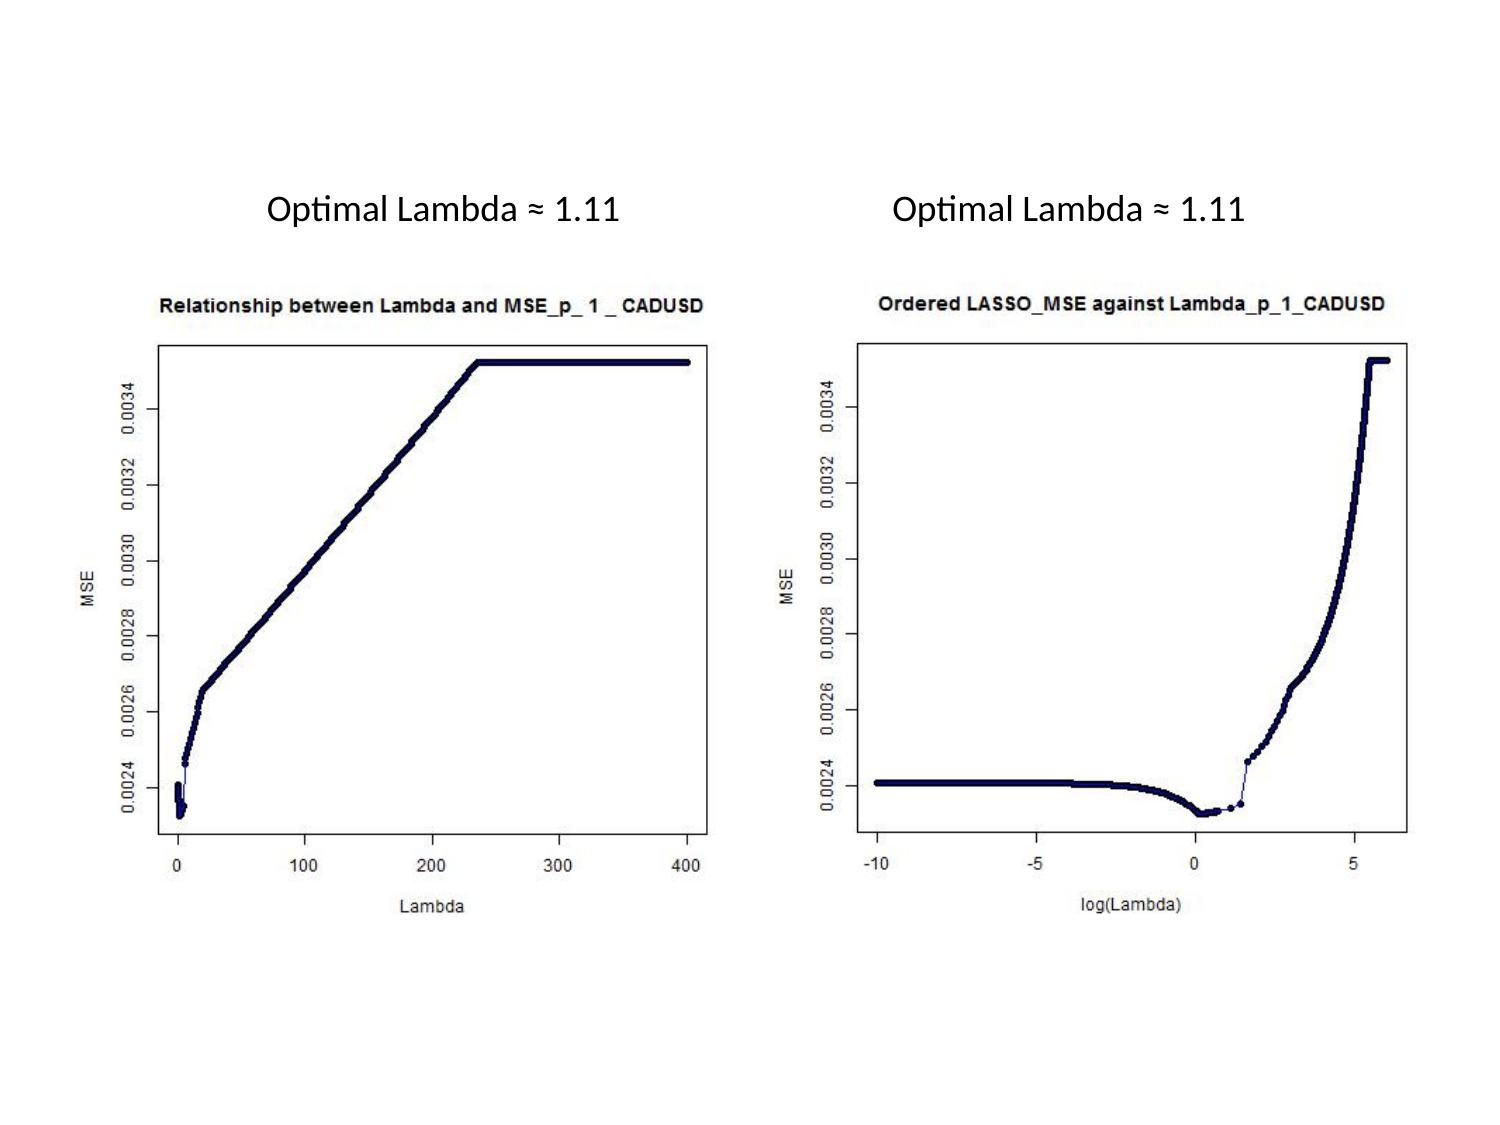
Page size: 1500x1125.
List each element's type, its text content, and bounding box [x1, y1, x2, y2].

picture [774, 259, 1451, 936]
text_box Optimal Lambda ≈ 1.11 [877, 176, 1262, 237]
text_box Optimal Lambda ≈ 1.11 [252, 176, 636, 237]
picture [74, 262, 751, 938]
